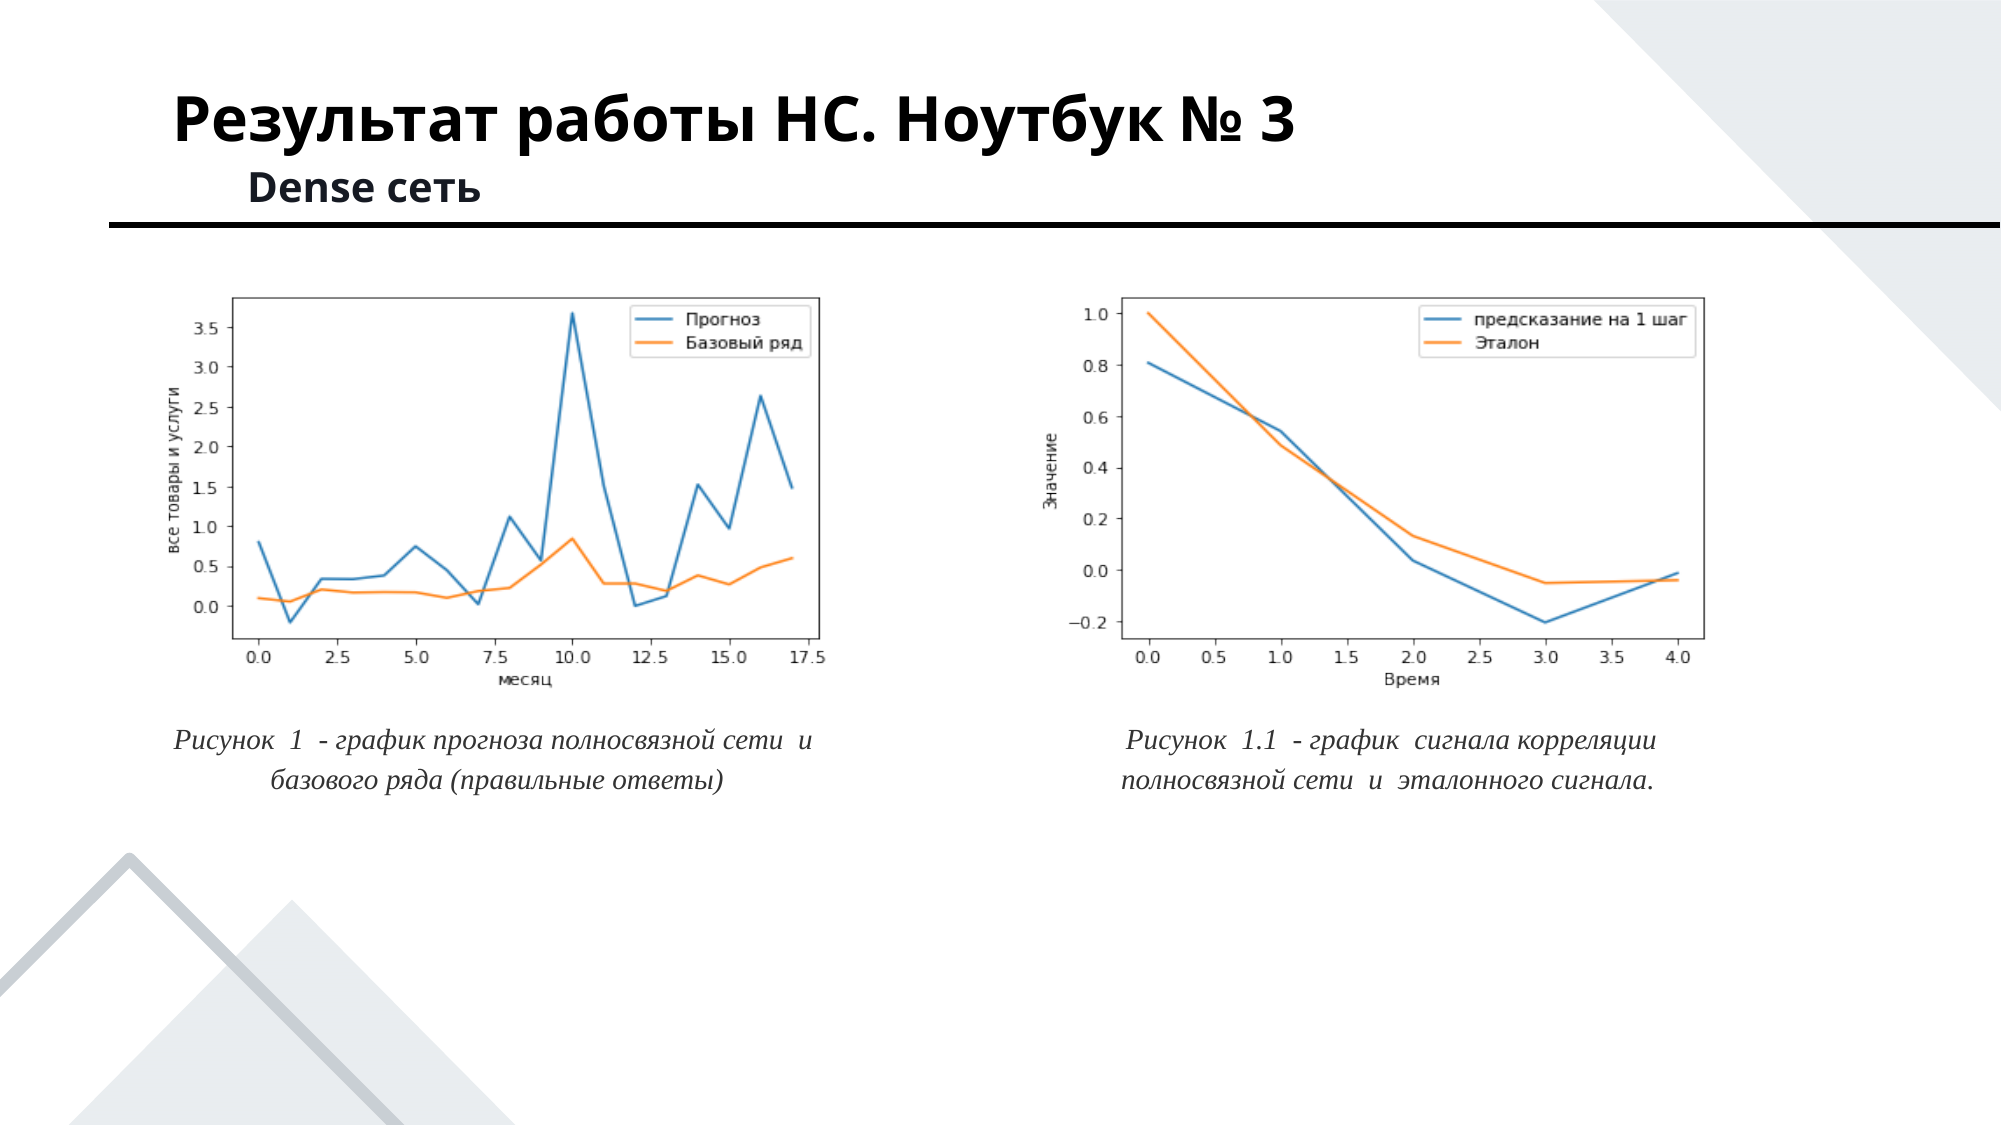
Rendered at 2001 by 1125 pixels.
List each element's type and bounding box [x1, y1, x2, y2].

text_box [0, 0, 2000, 1125]
picture [1030, 288, 1716, 699]
picture [154, 288, 840, 699]
